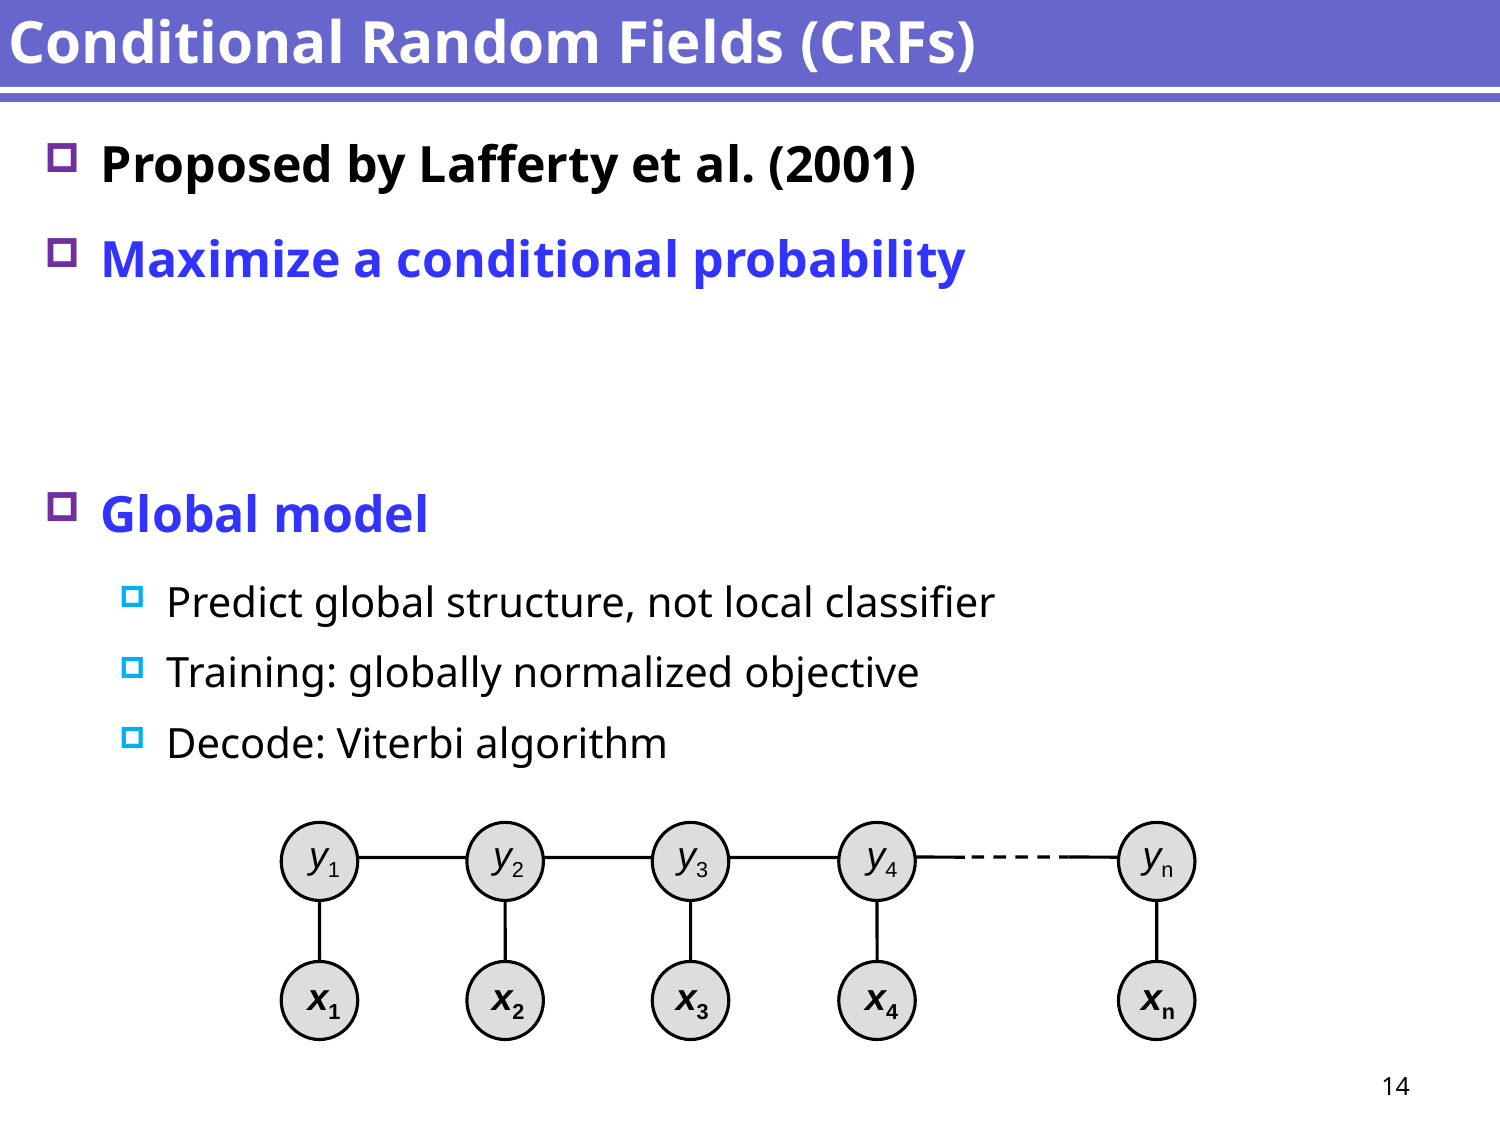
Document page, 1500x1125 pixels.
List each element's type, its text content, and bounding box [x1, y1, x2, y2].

slide_number 14 [1293, 1058, 1425, 1112]
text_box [280, 822, 1196, 1041]
title Conditional Random Fields (CRFs) [0, 7, 1309, 73]
